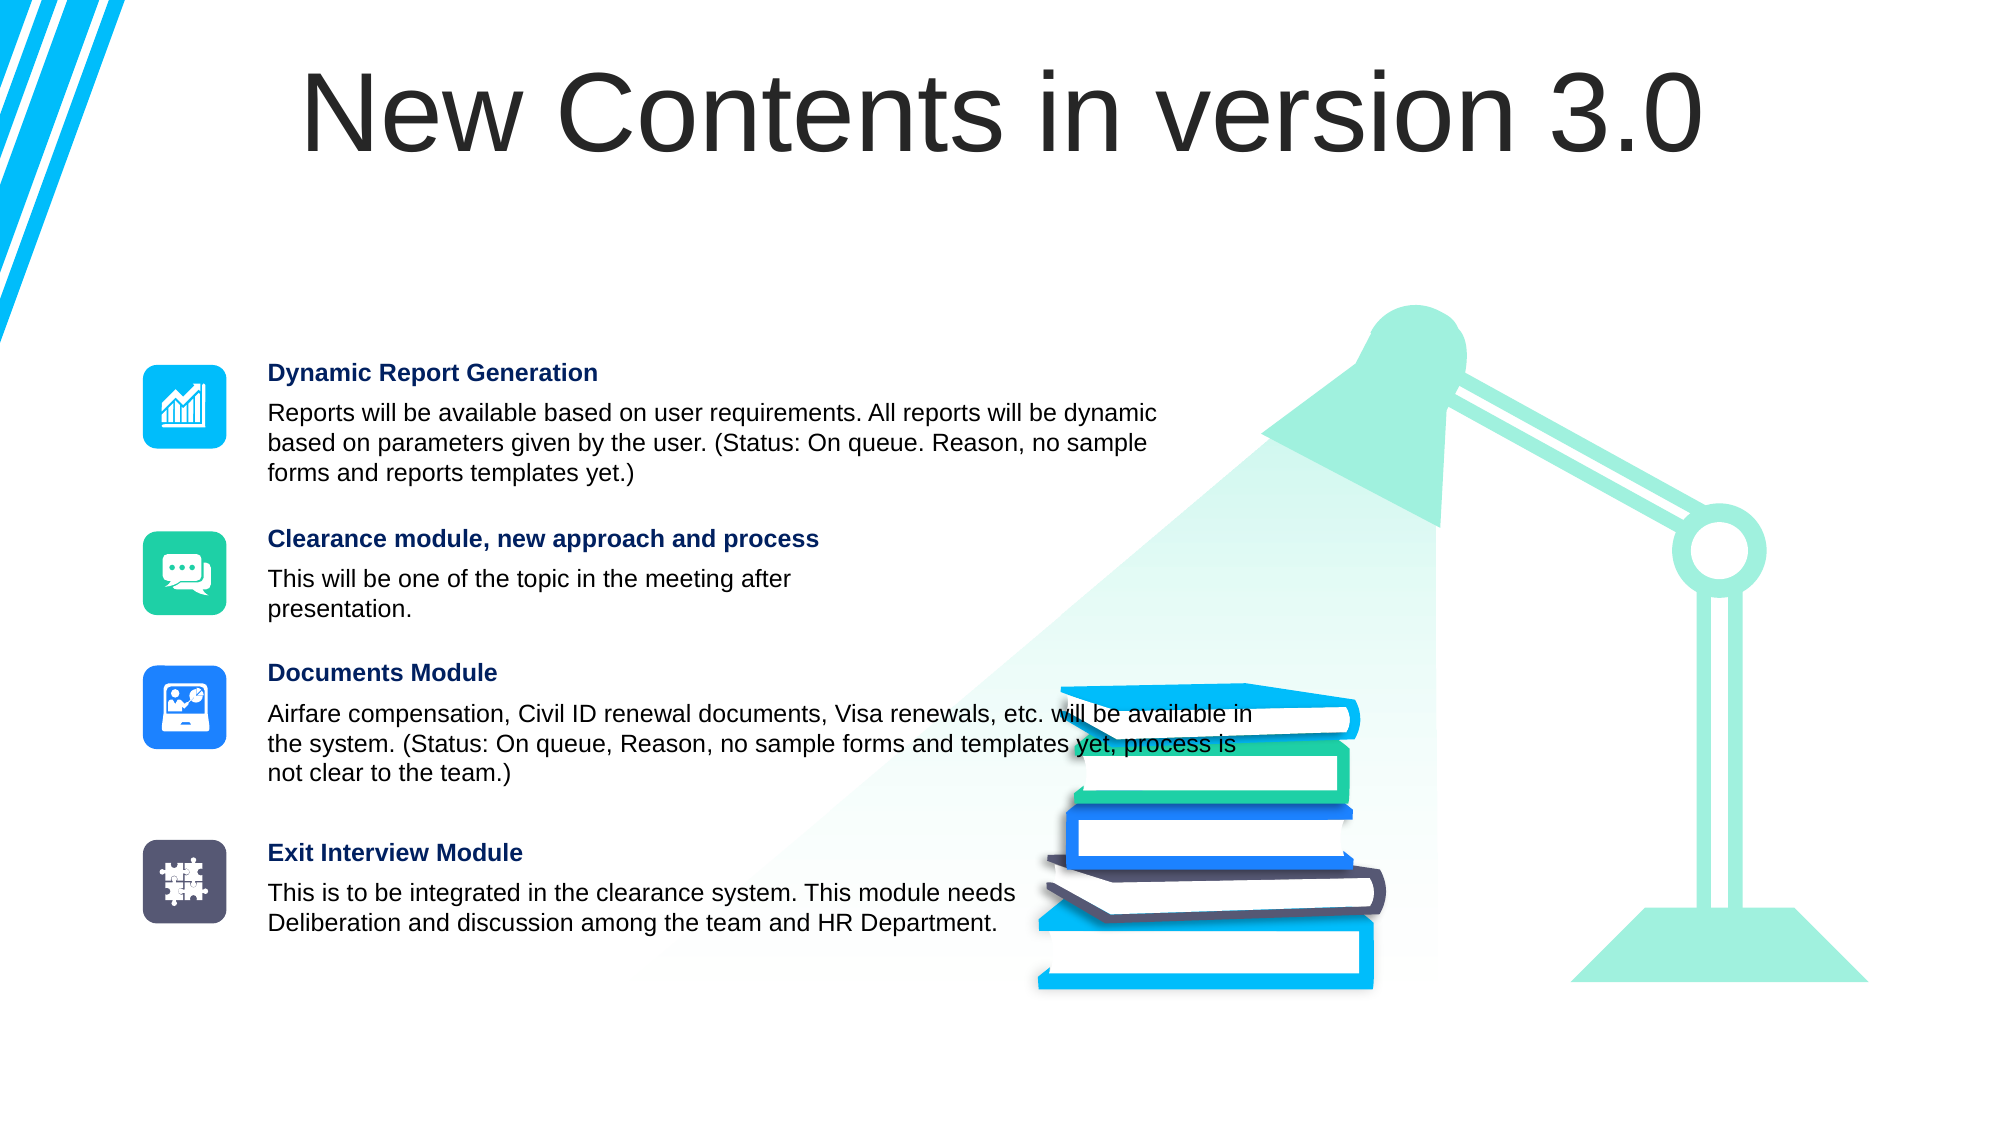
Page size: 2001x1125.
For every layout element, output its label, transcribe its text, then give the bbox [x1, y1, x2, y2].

text_box [141, 363, 228, 450]
text_box [141, 530, 228, 617]
text_box [158, 856, 210, 908]
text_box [252, 828, 1210, 946]
list New Contents in version 3.0 [53, 55, 1952, 175]
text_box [1037, 683, 1386, 990]
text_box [252, 515, 1083, 632]
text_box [604, 299, 1826, 1088]
text_box [160, 682, 211, 733]
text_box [252, 348, 1230, 496]
text_box [141, 664, 228, 751]
text_box [161, 553, 212, 597]
text_box [160, 381, 207, 429]
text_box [252, 649, 1274, 796]
text_box [141, 838, 228, 925]
